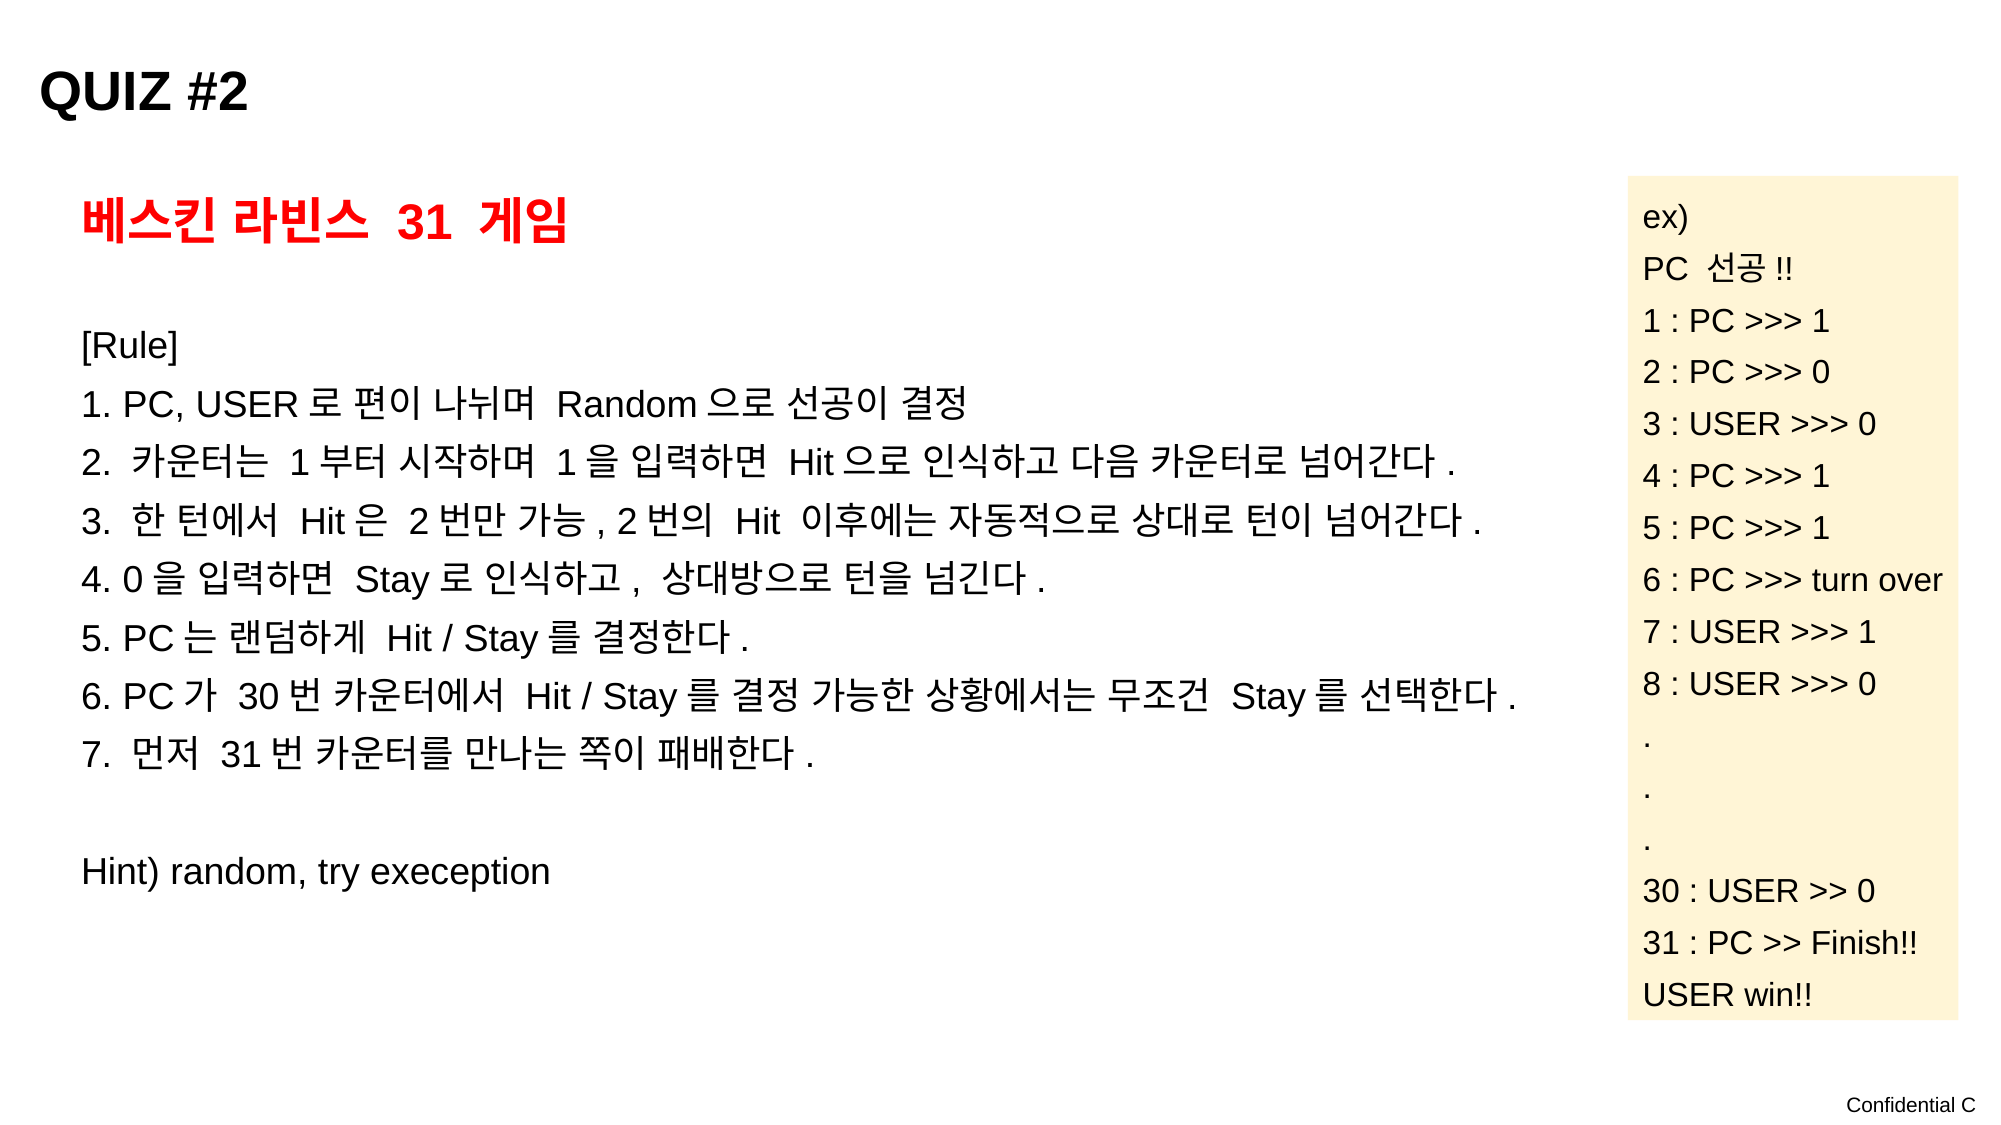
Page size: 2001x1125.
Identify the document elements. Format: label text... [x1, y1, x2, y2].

text_box ex) PC 선공!! 1 : PC >>> 1 2 : PC >>> 0 3 : USER >>> 0 4 : PC >>> 1 5 : PC >>> 1 6 : PC >>> turn over 7 : USER >>> 1 8 : USER >>> 0 . . . 30 : USER >> 0 31 : PC >> Finish!! USER win!! [1627, 175, 1959, 1021]
title Quiz #2 [39, 64, 1961, 122]
text_box 베스킨 라빈스 31 게임 [Rule] 1. PC, USER로 편이 나뉘며 Random으로 선공이 결정 2. 카운터는 1부터 시작하며 1을 입력하면 Hit으로 인식하고 다음 카운터로 넘어간다. 3. 한 턴에서 Hit은 2번만 가능, 2번의 Hit 이후에는 자동적으로 상대로 턴이 넘어간다. 4. 0을 입력하면 Stay로 인식하고, 상대방으로 턴을 넘긴다. 5. PC는 랜덤하게 Hit / Stay를 결정한다. 6. PC가 30번 카운터에서 Hit / Stay를 결정 가능한 상황에서는 무조건 Stay를 선택한다. 7. 먼저 31번 카운터를 만나는 쪽이 패배한다. Hint) random, try exeception [66, 163, 1533, 900]
